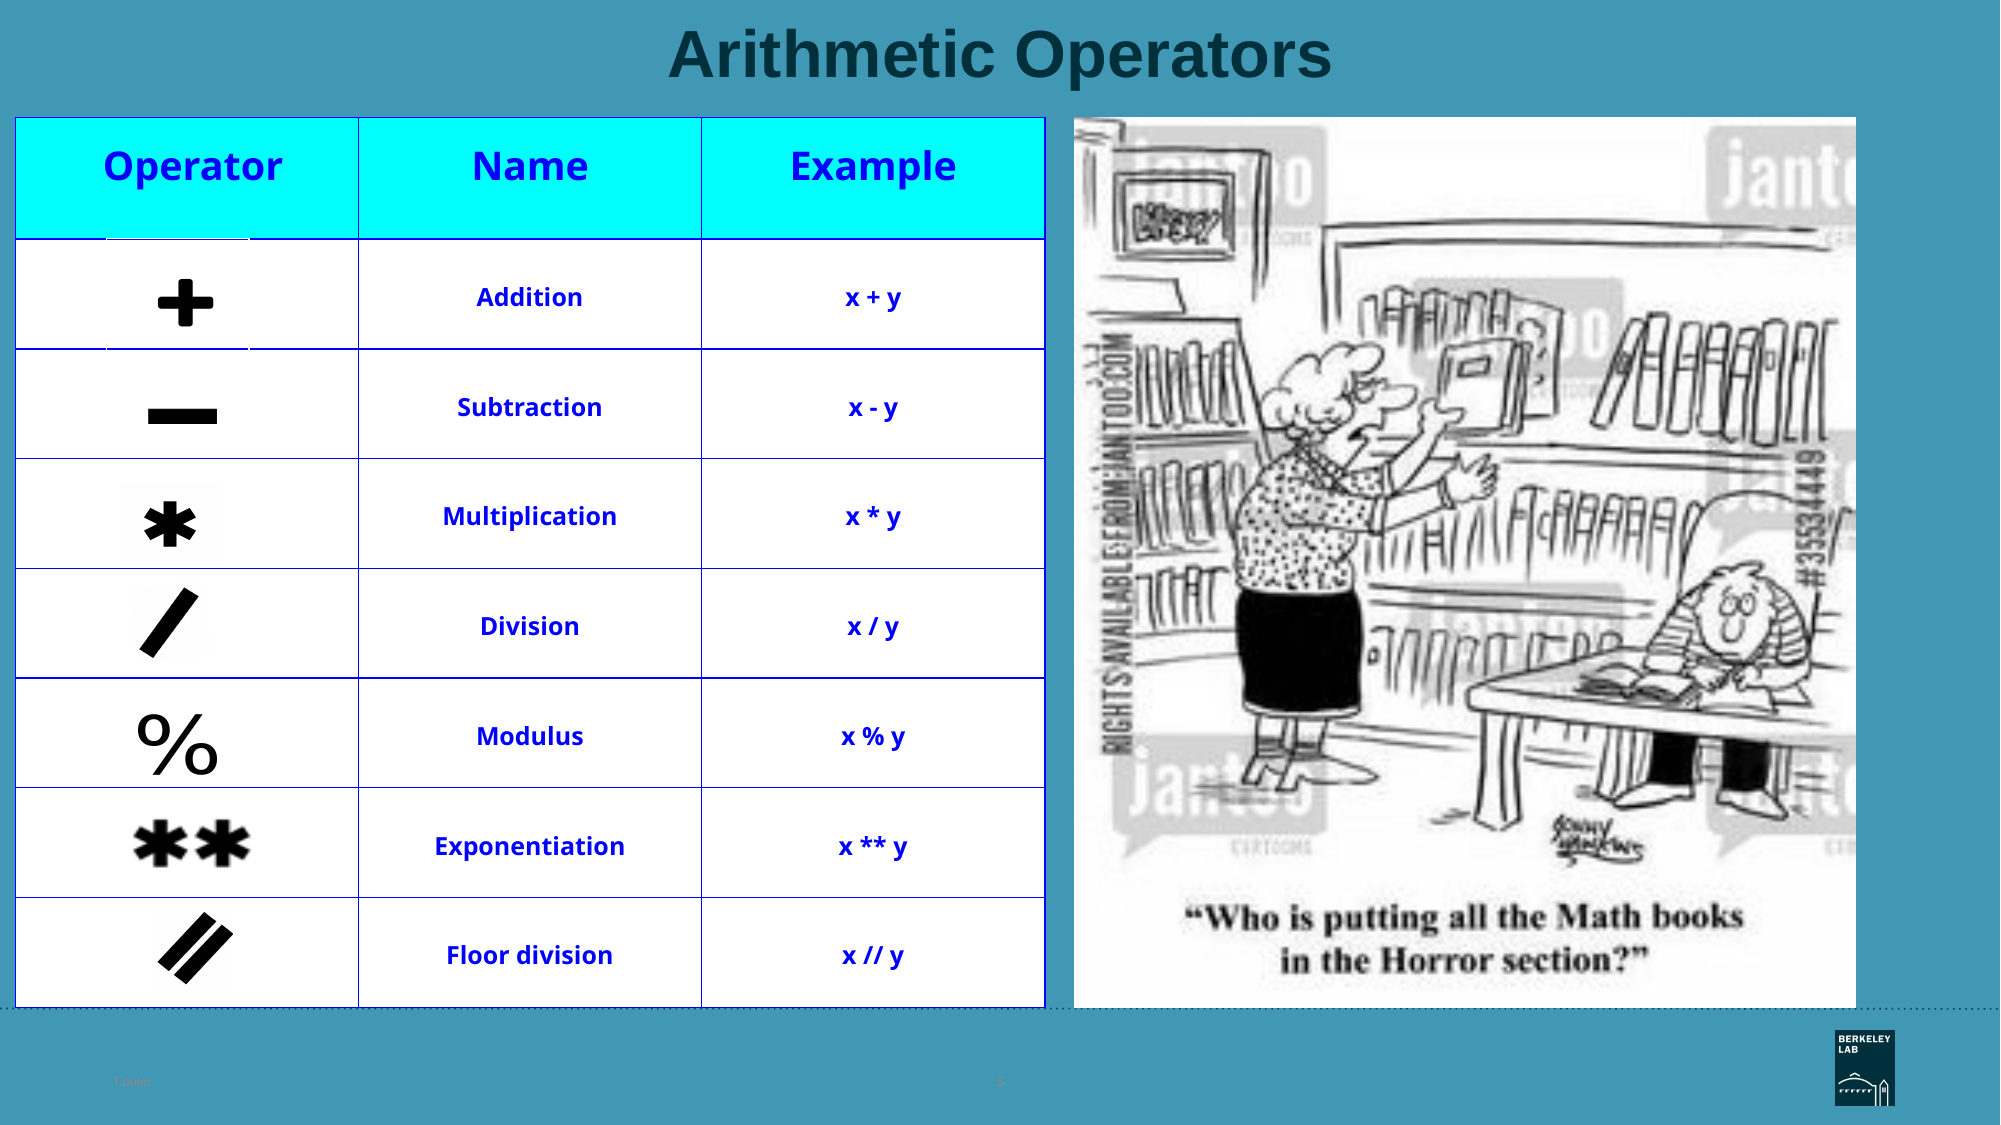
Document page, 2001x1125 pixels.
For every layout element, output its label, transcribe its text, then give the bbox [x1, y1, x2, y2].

table_header Name [359, 118, 701, 238]
table_cell [16, 240, 103, 348]
table_cell Floor division [359, 898, 701, 1007]
table_cell [258, 240, 358, 348]
table_cell [260, 459, 358, 568]
picture [1074, 117, 1856, 1008]
table_cell Modulus [359, 679, 701, 787]
table_cell Addition [359, 240, 701, 348]
table_cell [16, 350, 101, 458]
title Arithmetic Operators [255, 0, 1747, 132]
table_cell Exponentiation [359, 788, 701, 897]
table_cell [16, 679, 101, 787]
table_cell [260, 350, 358, 458]
picture [1846, 1046, 1857, 1052]
table_cell x // y [702, 898, 1044, 1007]
footer Footer [99, 1051, 923, 1112]
table_cell Subtraction [359, 350, 701, 458]
table_header Operator [16, 118, 358, 238]
table_cell [16, 898, 358, 1007]
table_cell x - y [702, 350, 1044, 458]
table_cell [260, 788, 358, 897]
slide_number ‹#› [926, 1051, 1075, 1112]
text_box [106, 238, 256, 989]
table_cell x + y [702, 240, 1044, 348]
table_cell Multiplication [359, 459, 701, 568]
table_cell Division [359, 569, 701, 677]
table_cell x * y [702, 459, 1044, 568]
table_header Example [702, 118, 1044, 238]
table_cell x ** y [702, 788, 1044, 897]
table_cell x / y [702, 569, 1044, 677]
table_cell [16, 569, 101, 677]
table_cell [260, 569, 358, 677]
table_cell [260, 679, 358, 787]
table_cell [16, 459, 101, 568]
table_cell [16, 788, 101, 897]
picture [1874, 1036, 1883, 1042]
table_cell x % y [702, 679, 1044, 787]
